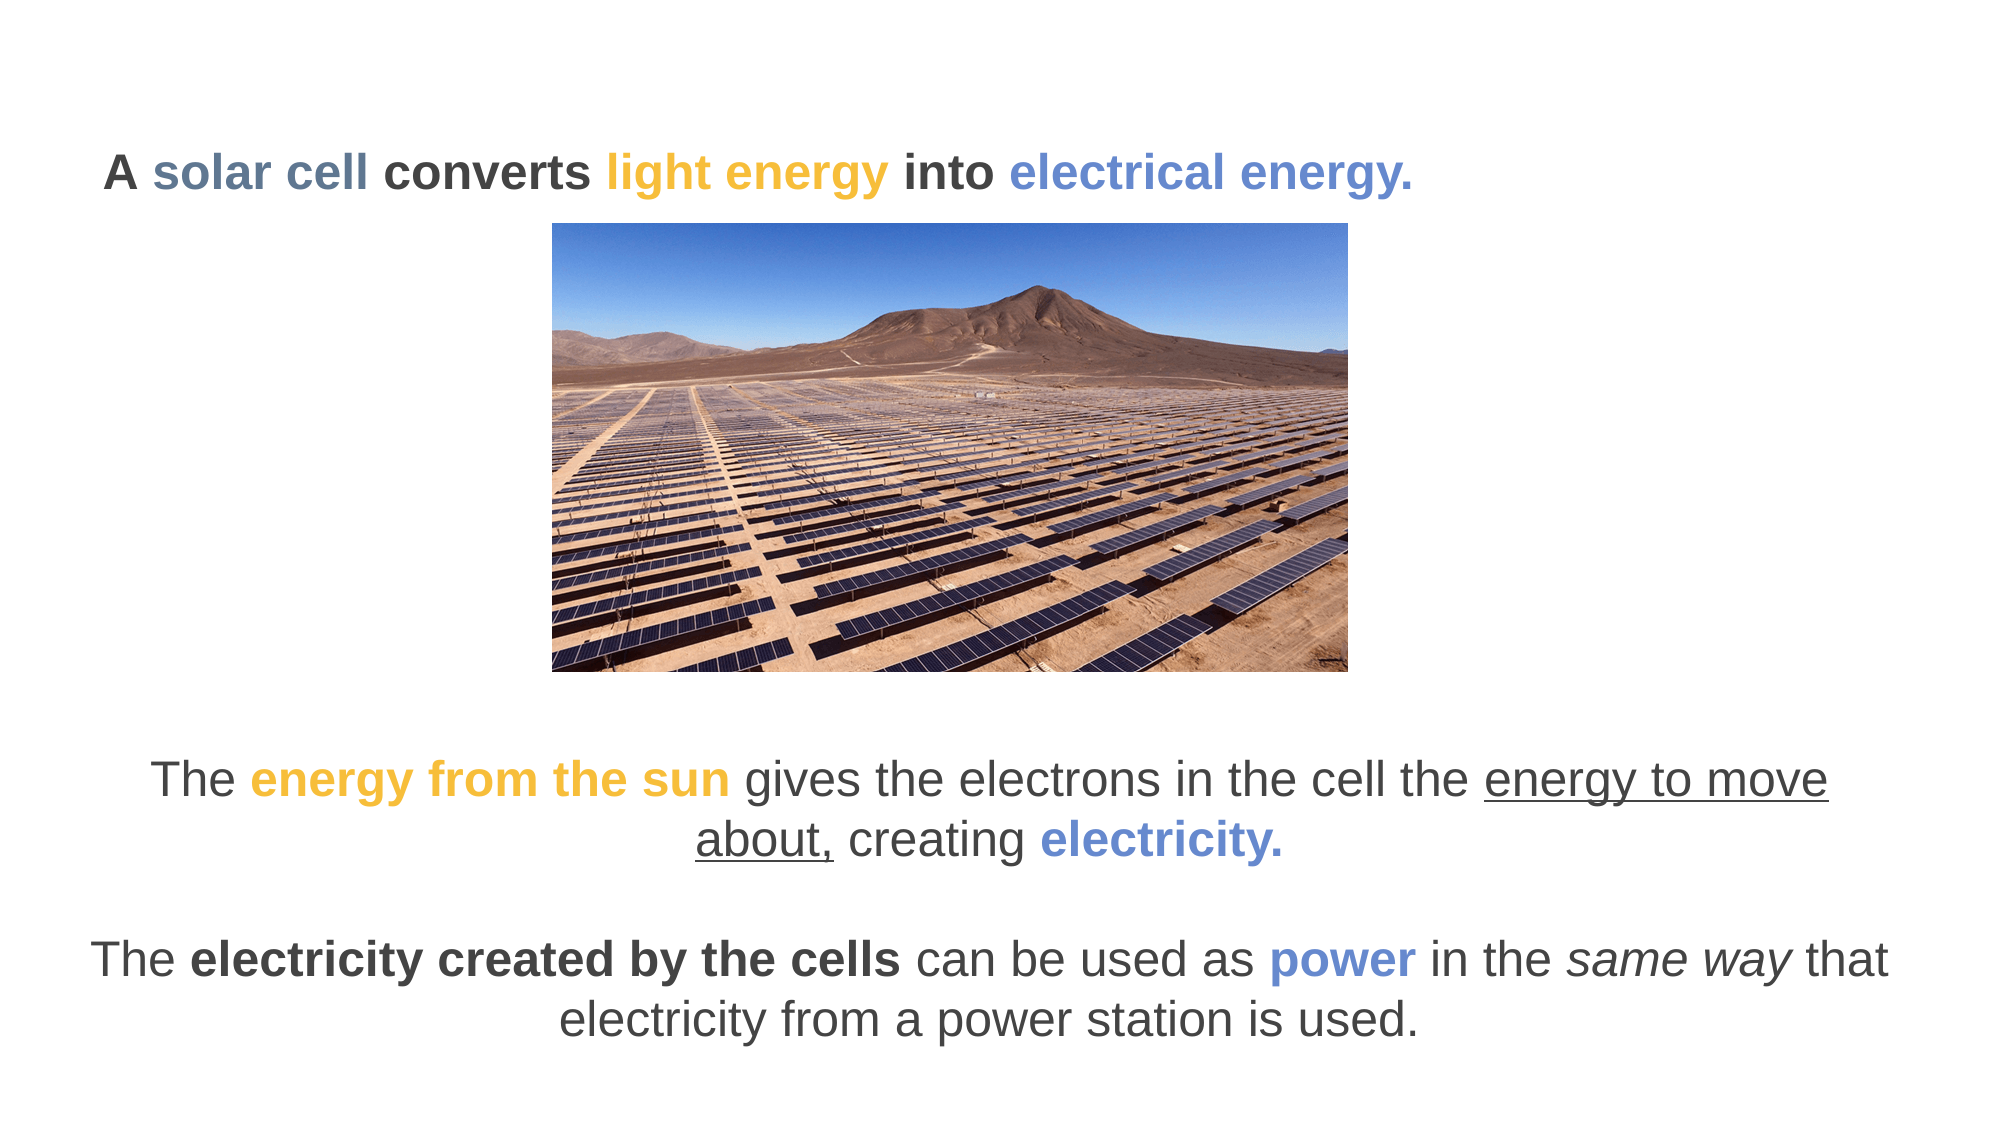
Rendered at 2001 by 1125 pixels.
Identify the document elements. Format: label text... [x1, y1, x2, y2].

text_box The energy from the sun gives the electrons in the cell the energy to move about, creating electricity. The electricity created by the cells can be used as power in the same way that electricity from a power station is used. [72, 739, 1907, 1055]
text_box A solar cell converts light energy into electrical energy. [54, 132, 1463, 208]
picture [552, 223, 1348, 672]
